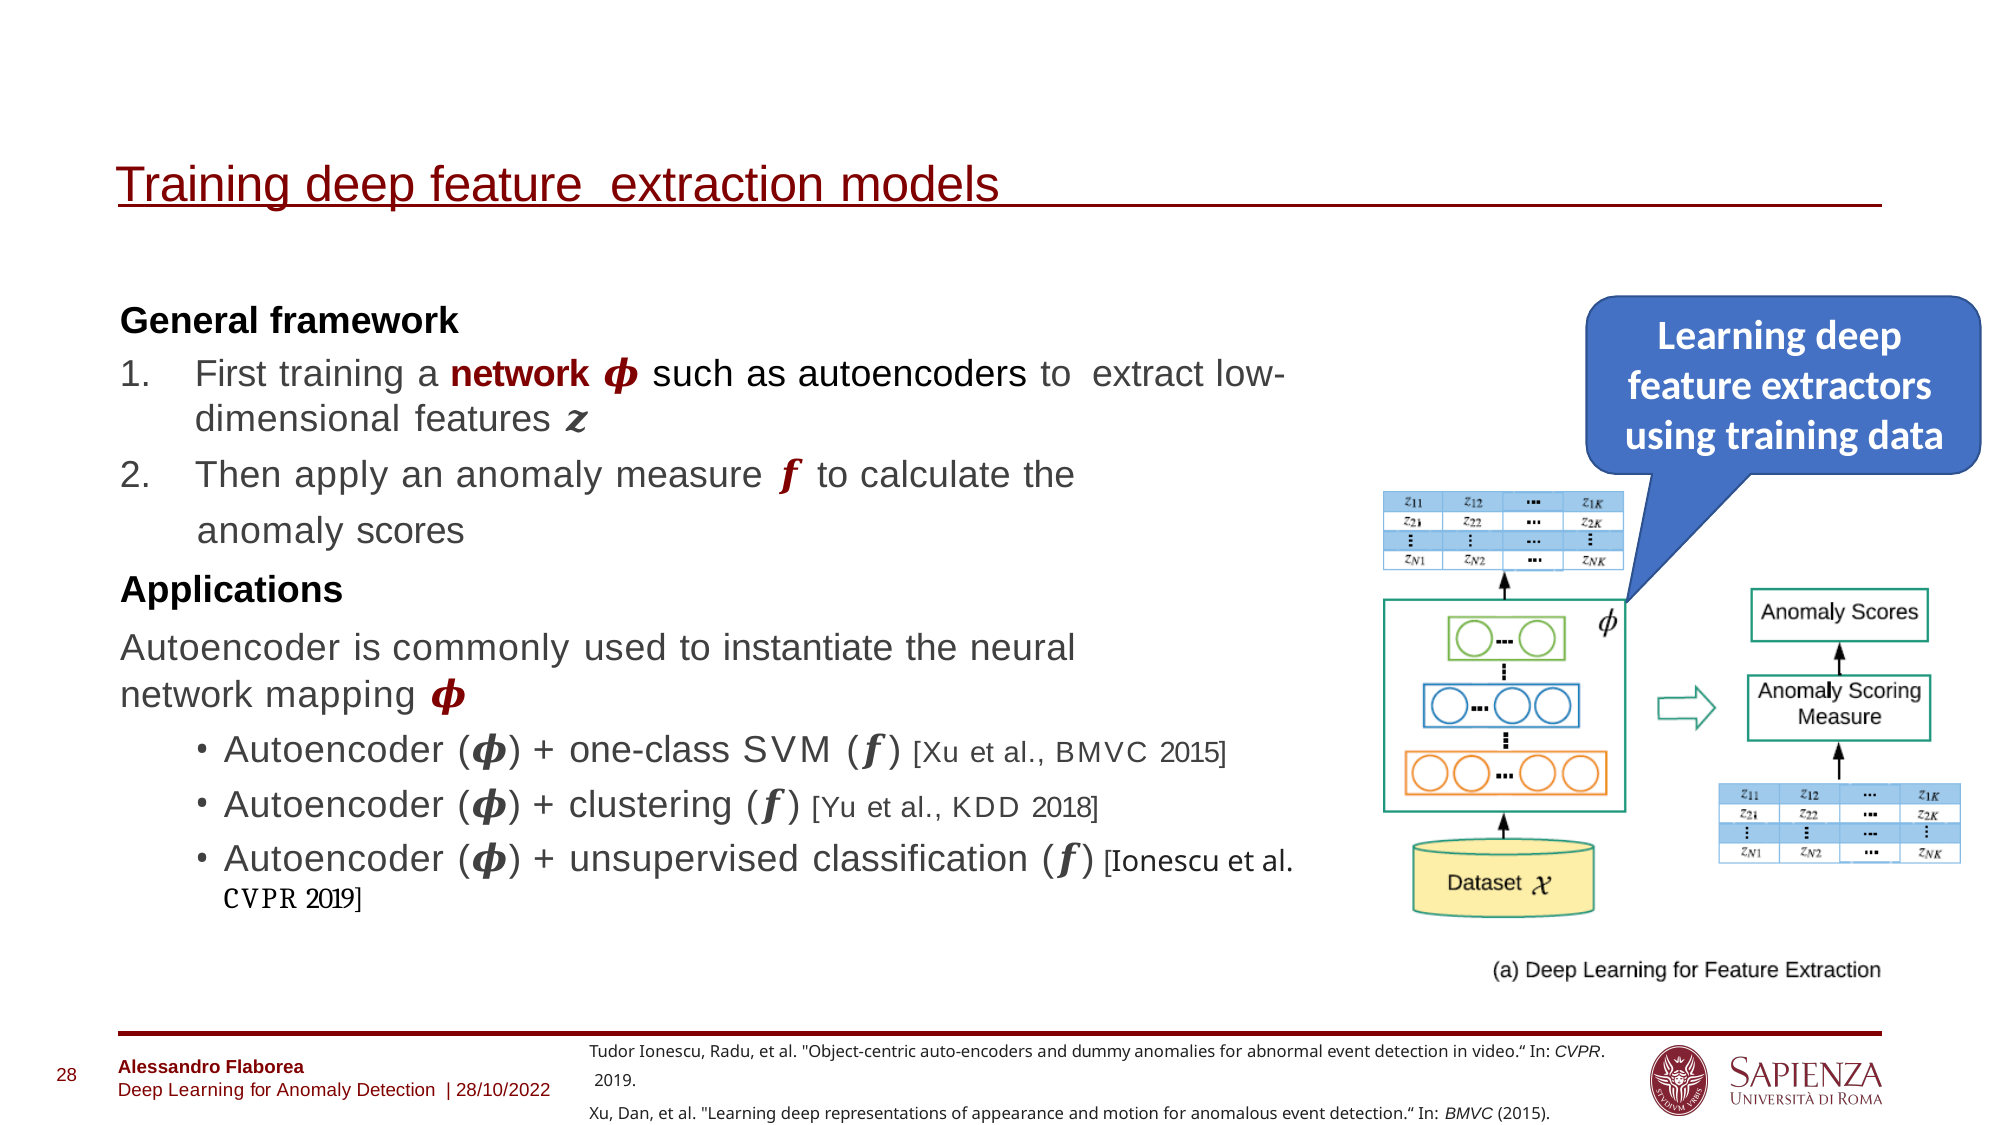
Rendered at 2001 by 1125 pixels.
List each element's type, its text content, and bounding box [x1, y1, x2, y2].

picture [1650, 1045, 1882, 1116]
text_box General framework First training a network 𝝓 such as autoencoders to extract low-dimensional features 𝒛 Then apply an anomaly measure 𝒇 to calculate the anomaly scores Applications Autoencoder is commonly used to instantiate the neural network mapping 𝝓 Autoencoder (𝝓) + one-class SVM (𝒇) [Xu et al., BMVC 2015] Autoencoder (𝝓) + clustering (𝒇) [Yu et al., KDD 2018] Autoencoder (𝝓) + unsupervised classification (𝒇) [Ionescu et al. CVPR 2019] [117, 912, 1301, 1071]
text_box [114, 879, 1354, 912]
text_box General framework First training a network 𝝓 such as autoencoders to extract low-dimensional features 𝒛 Then apply an anomaly measure 𝒇 to calculate the anomaly scores Applications Autoencoder is commonly used to instantiate the neural network mapping 𝝓 Autoencoder (𝝓) + one-class SVM (𝒇) [Xu et al., BMVC 2015] Autoencoder (𝝓) + clustering (𝒇) [Yu et al., KDD 2018] Autoencoder (𝝓) + unsupervised classification (𝒇) [Ionescu et al. CVPR 2019] [117, 288, 1301, 879]
title Training deep feature extraction models [113, 113, 1582, 314]
text_box [117, 572, 1157, 633]
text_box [1383, 295, 1982, 982]
slide_number 28 [50, 1047, 88, 1125]
text_box Tudor Ionescu, Radu, et al. "Object-centric auto-encoders and dummy anomalies for abnormal event detection in video.“ In: CVPR. 2019. Xu, Dan, et al. "Learning deep representations of appearance and motion for anomalous event detection.“ In: BMVC (2015). Yu, Wenchao, et al. "Netwalk: A flexible deep embedding approach for anomaly detection in dynamic networks.“ In: KDD. 2018. [587, 1027, 1639, 1125]
